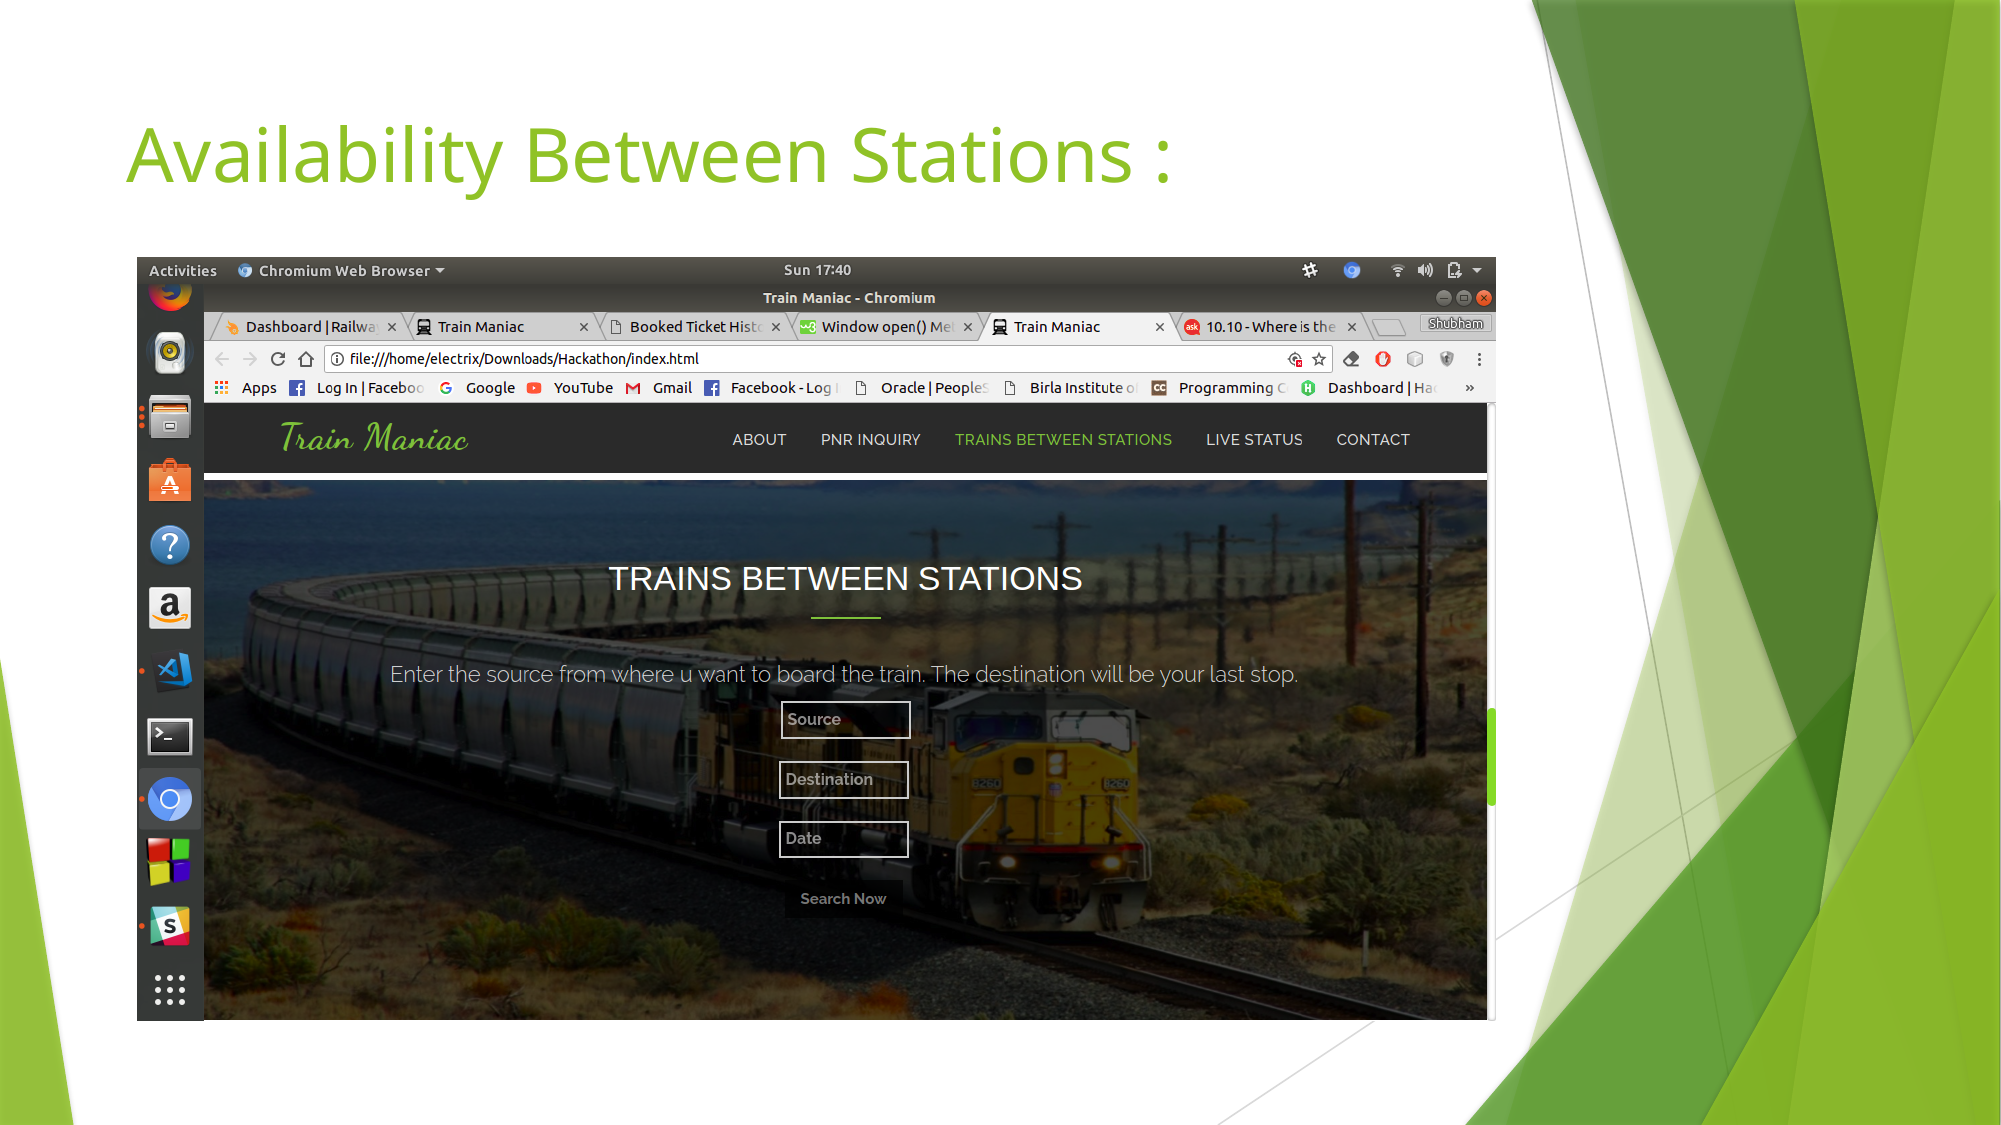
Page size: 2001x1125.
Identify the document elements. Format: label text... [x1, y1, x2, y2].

title Availability Between Stations : [111, 99, 1522, 317]
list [136, 256, 1496, 1022]
